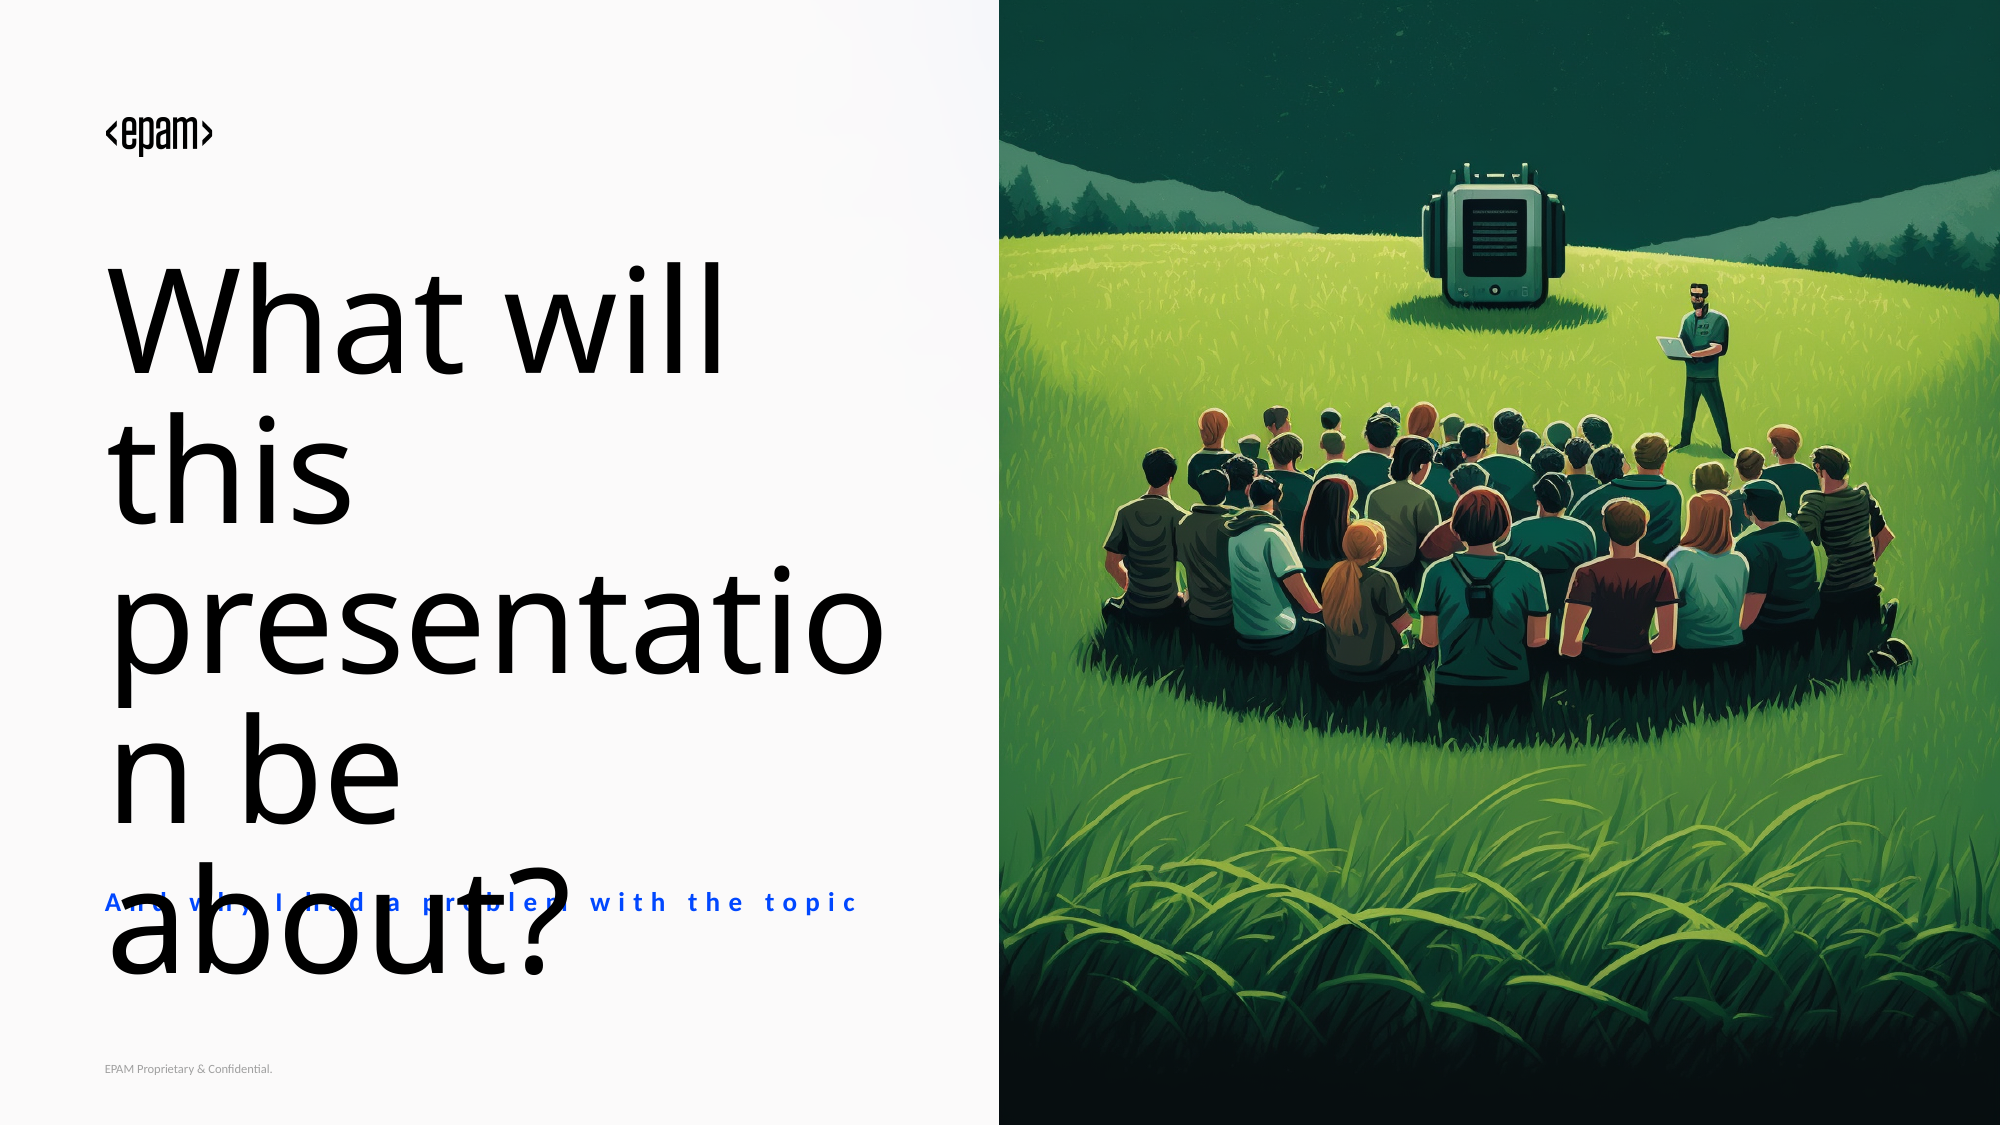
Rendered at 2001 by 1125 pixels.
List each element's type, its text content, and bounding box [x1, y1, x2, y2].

list What will this presentation be about? [106, 252, 907, 708]
footer EPAM Proprietary & Confidential. [104, 1050, 375, 1088]
list And why I had a problem with the topic [104, 884, 999, 918]
picture [0, 0, 2000, 1125]
